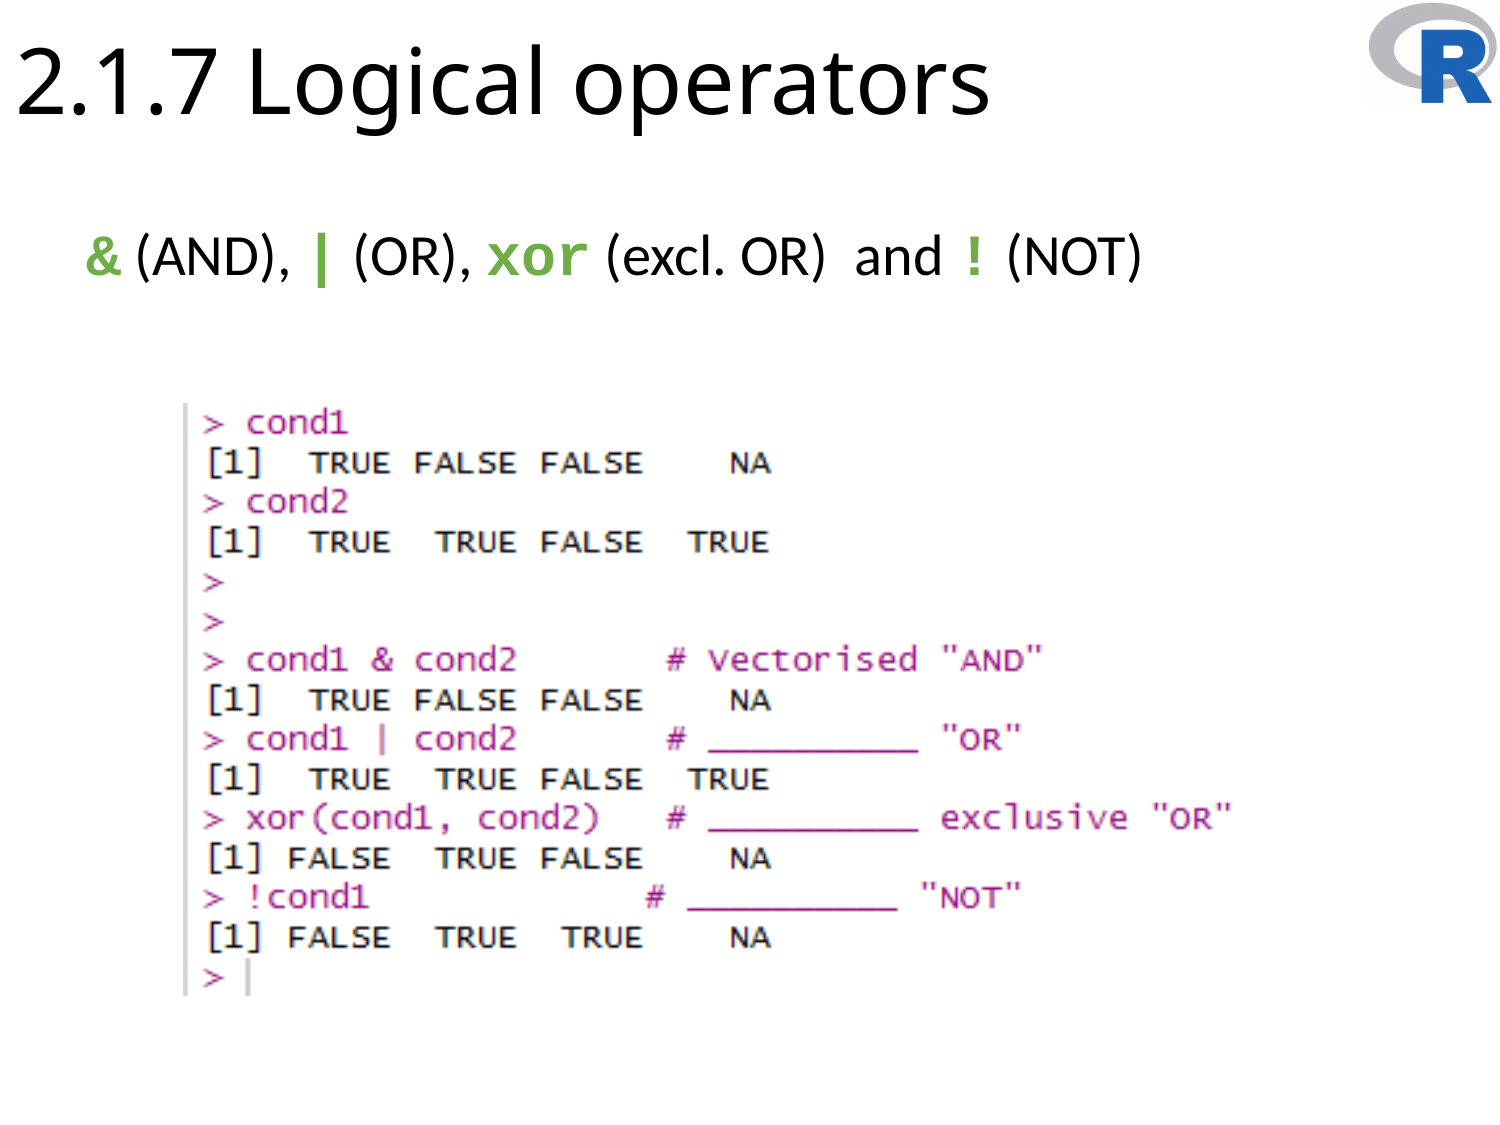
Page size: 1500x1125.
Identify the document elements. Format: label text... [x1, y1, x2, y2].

picture [183, 403, 1240, 996]
list & (AND), | (OR), xor (excl. OR) and ! (NOT) [71, 217, 1366, 1073]
text_box 2.1.7 Logical operators [0, 0, 1500, 170]
picture [1365, 0, 1500, 107]
